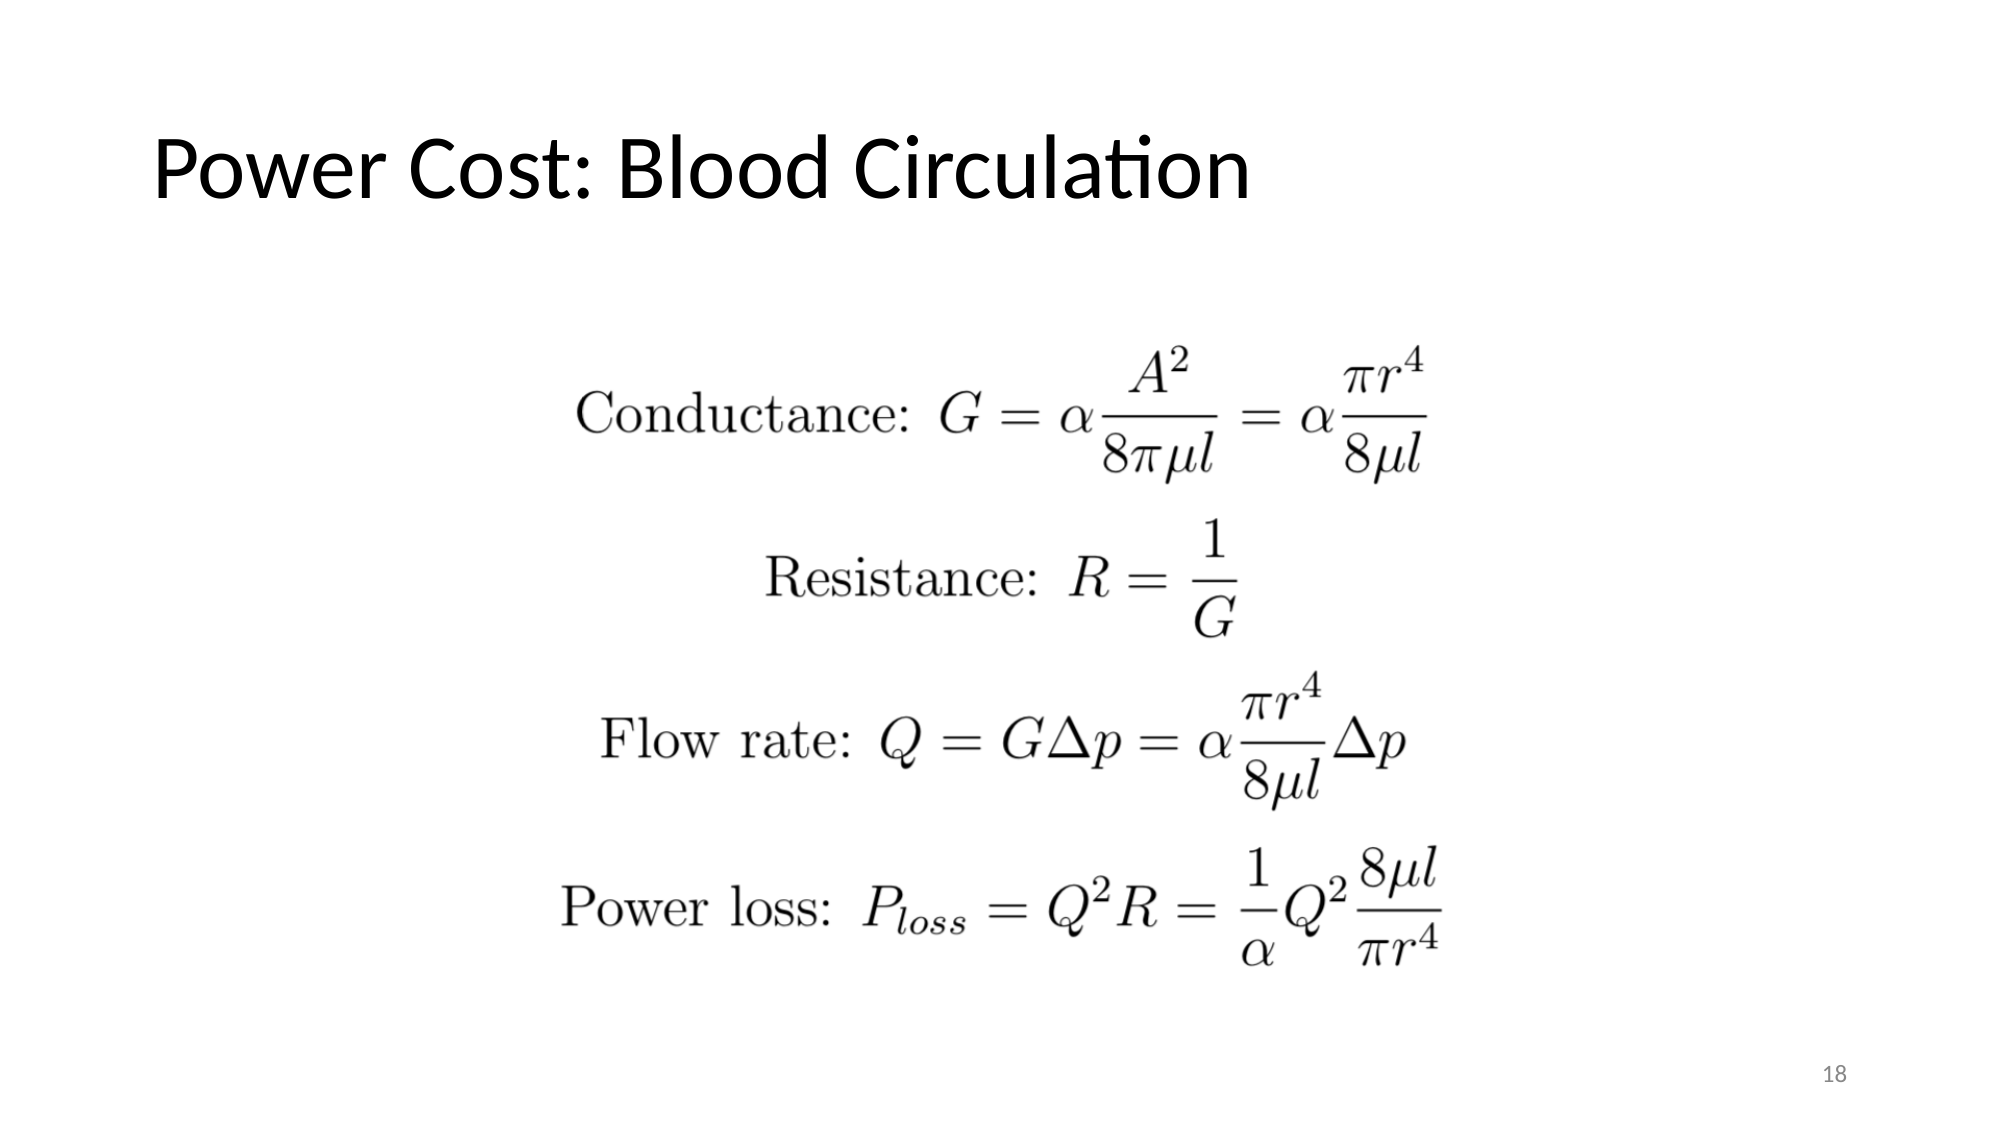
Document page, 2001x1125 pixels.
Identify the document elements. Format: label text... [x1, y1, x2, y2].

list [505, 322, 1494, 990]
title Power Cost: Blood Circulation [137, 59, 1863, 278]
slide_number 18 [1412, 1042, 1863, 1103]
